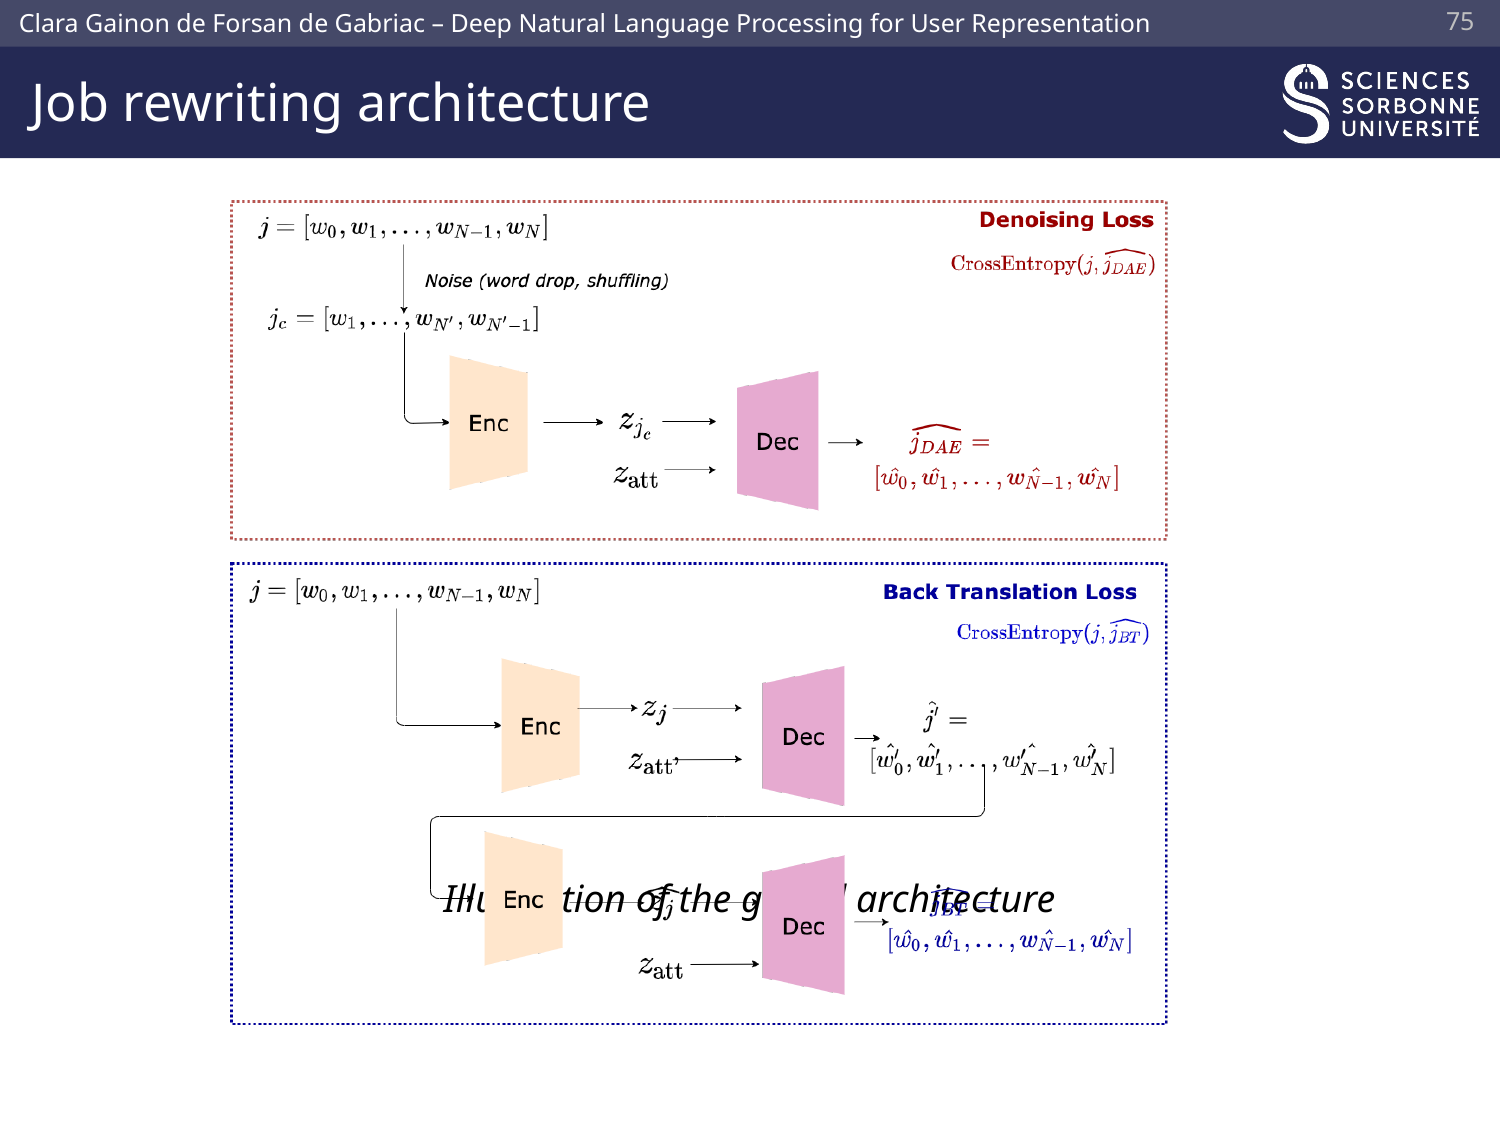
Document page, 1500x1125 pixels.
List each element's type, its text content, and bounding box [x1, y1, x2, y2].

slide_number 74 [1411, 0, 1490, 54]
title Job rewriting architecture [16, 48, 1266, 161]
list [230, 192, 1270, 1025]
